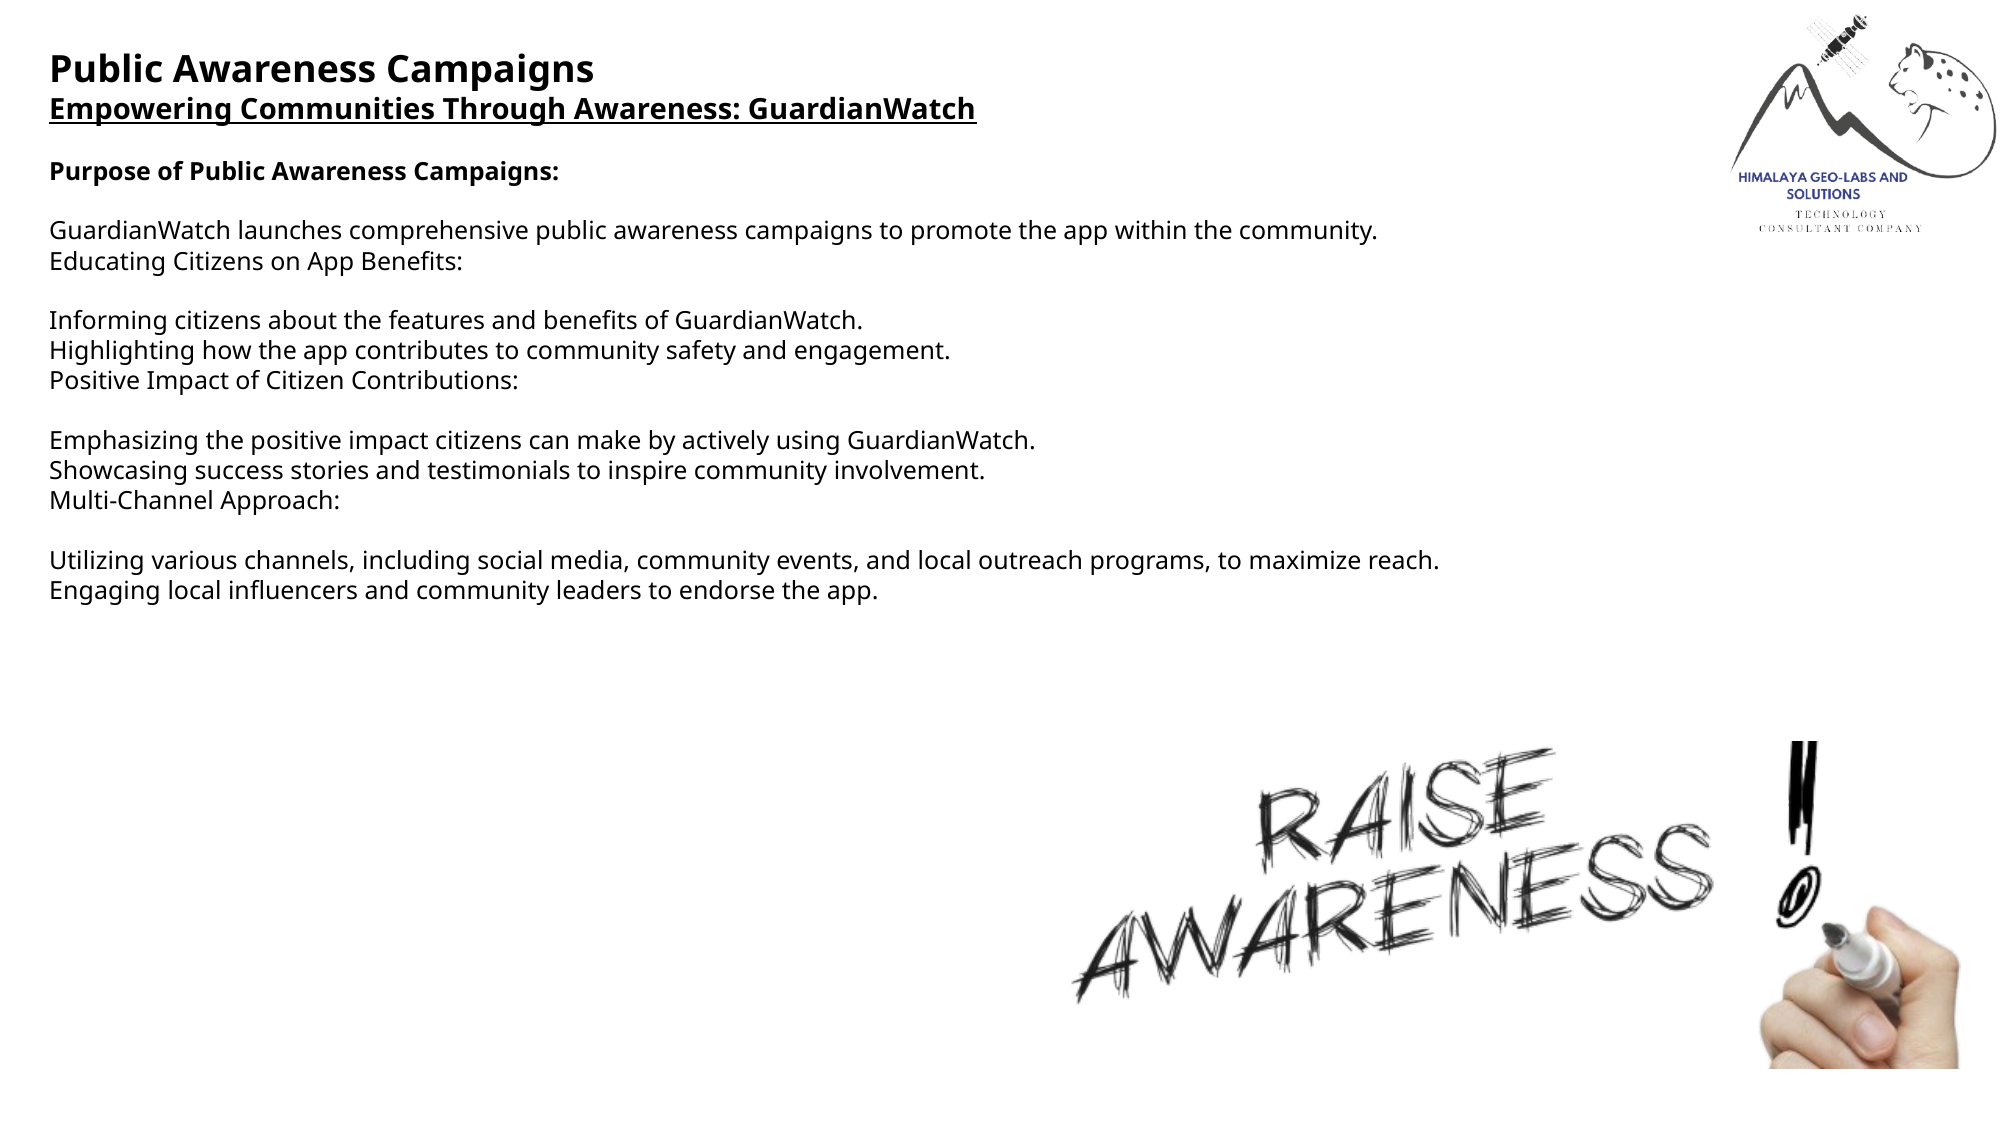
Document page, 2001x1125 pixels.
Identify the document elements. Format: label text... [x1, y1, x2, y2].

picture [1728, 0, 2000, 271]
picture [995, 741, 2000, 1069]
text_box Public Awareness Campaigns Empowering Communities Through Awareness: GuardianWatch Purpose of Public Awareness Campaigns: GuardianWatch launches comprehensive public awareness campaigns to promote the app within the community. Educating Citizens on App Benefits: Informing citizens about the features and benefits of GuardianWatch. Highlighting how the app contributes to community safety and engagement. Positive Impact of Citizen Contributions: Emphasizing the positive impact citizens can make by actively using GuardianWatch. Showcasing success stories and testimonials to inspire community involvement. Multi-Channel Approach: Utilizing various channels, including social media, community events, and local outreach programs, to maximize reach. Engaging local influencers and community leaders to endorse the app. [34, 37, 1517, 612]
